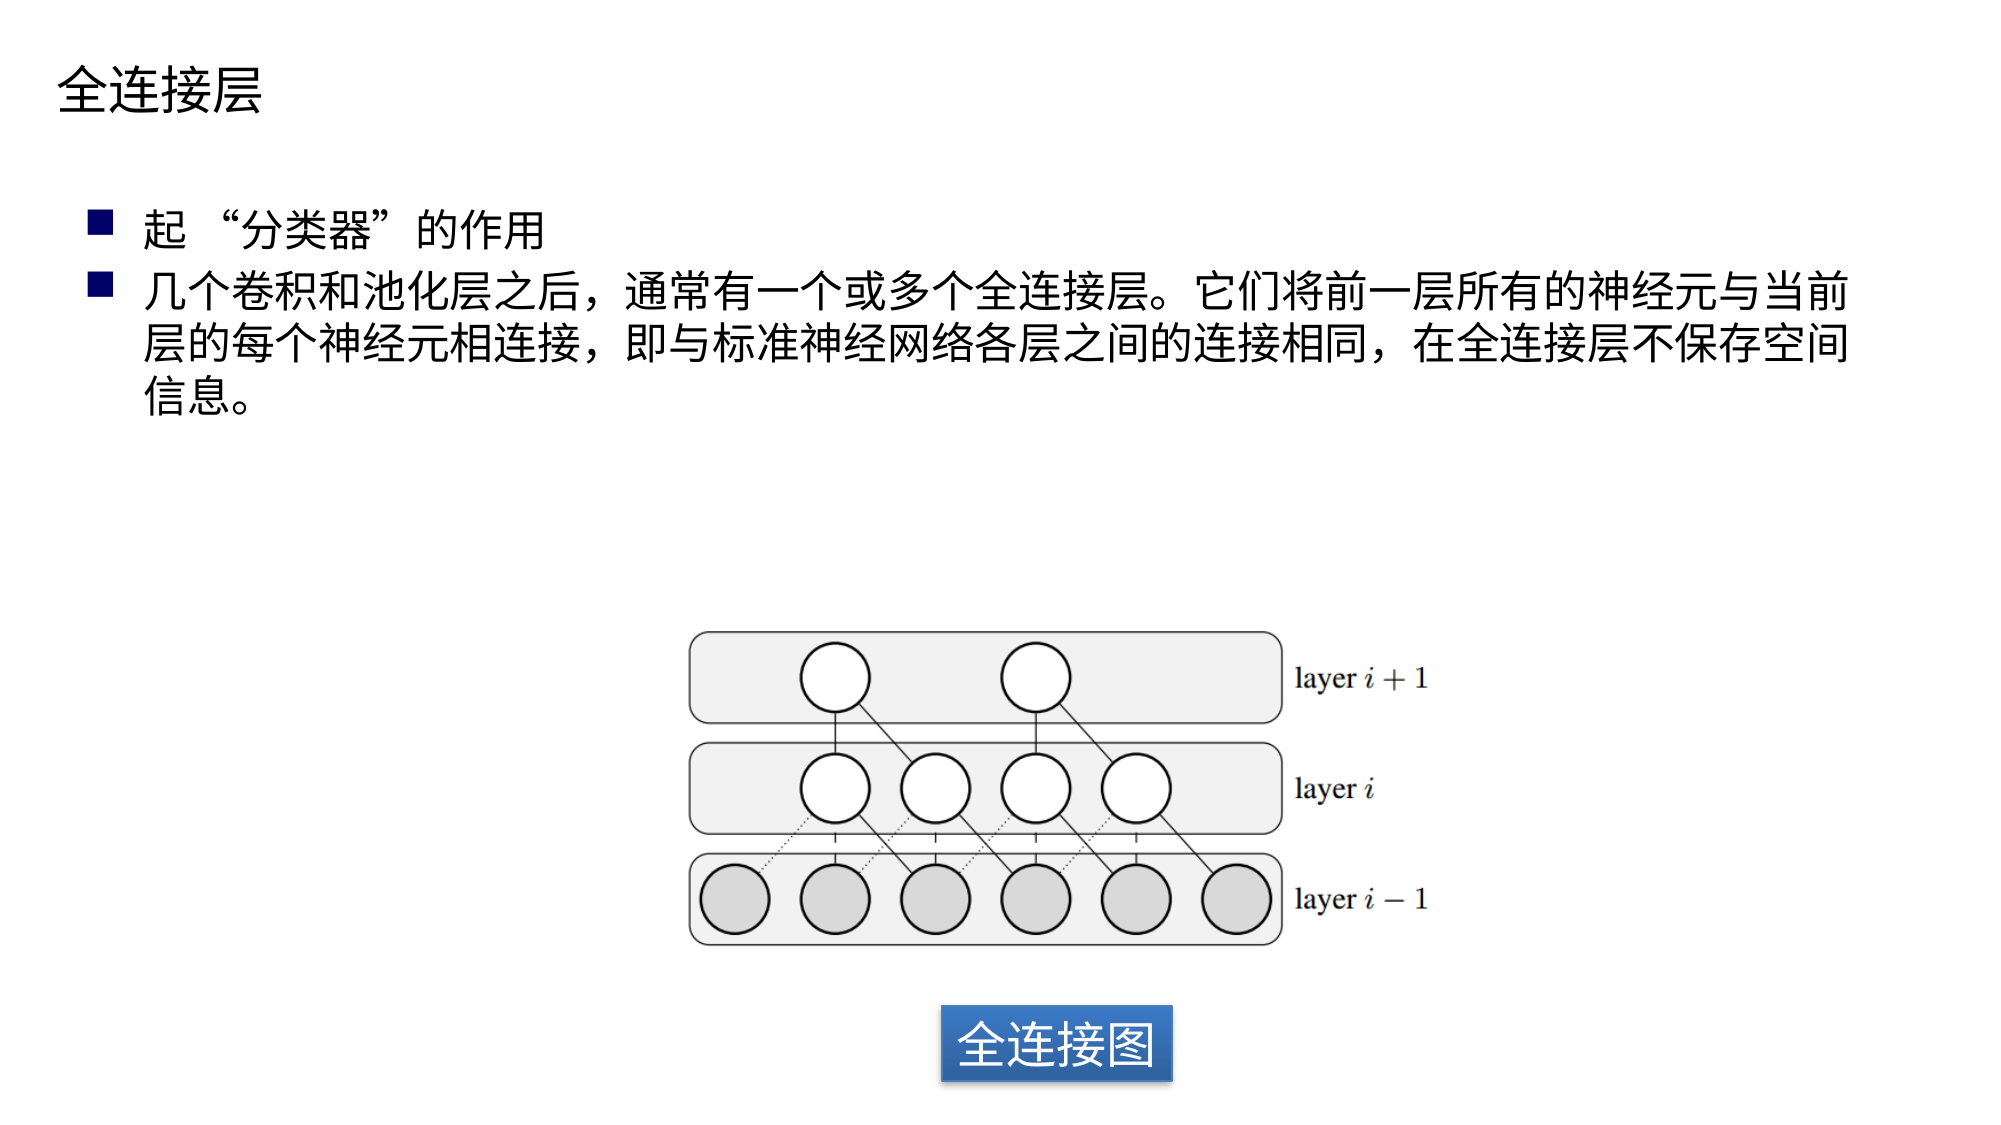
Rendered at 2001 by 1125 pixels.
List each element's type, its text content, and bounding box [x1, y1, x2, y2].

picture [669, 621, 1454, 965]
text_box 全连接图 [941, 1005, 1173, 1082]
list 起 “分类器”的作用 几个卷积和池化层之后，通常有一个或多个全连接层。它们将前一层所有的神经元与当前层的每个神经元相连接，即与标准神经网络各层之间的连接相同，在全连接层不保存空间信息。 [69, 194, 1870, 361]
title 全连接层 [41, 32, 1842, 146]
